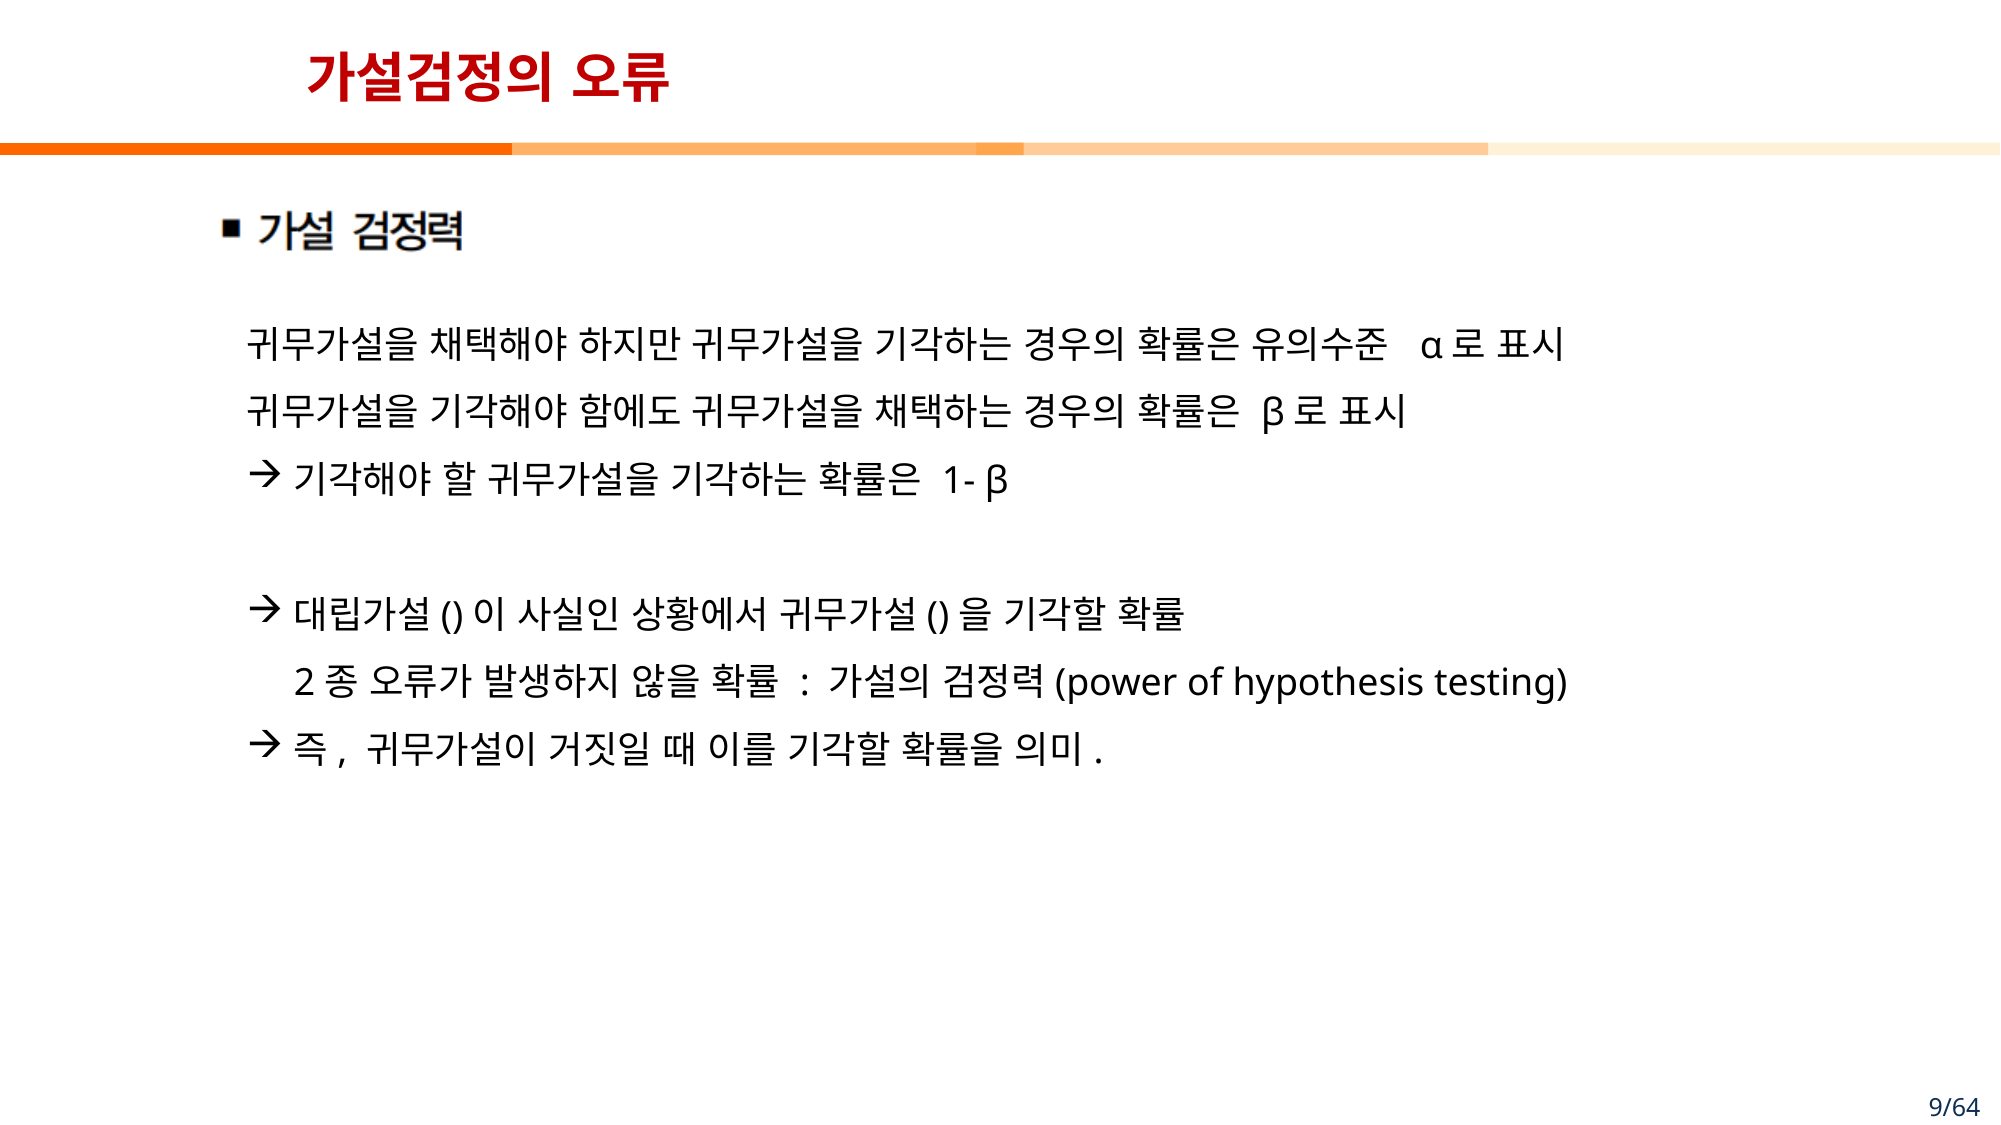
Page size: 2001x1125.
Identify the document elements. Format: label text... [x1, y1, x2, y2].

picture [220, 207, 465, 257]
title 가설검정의 오류 [291, 31, 1532, 122]
